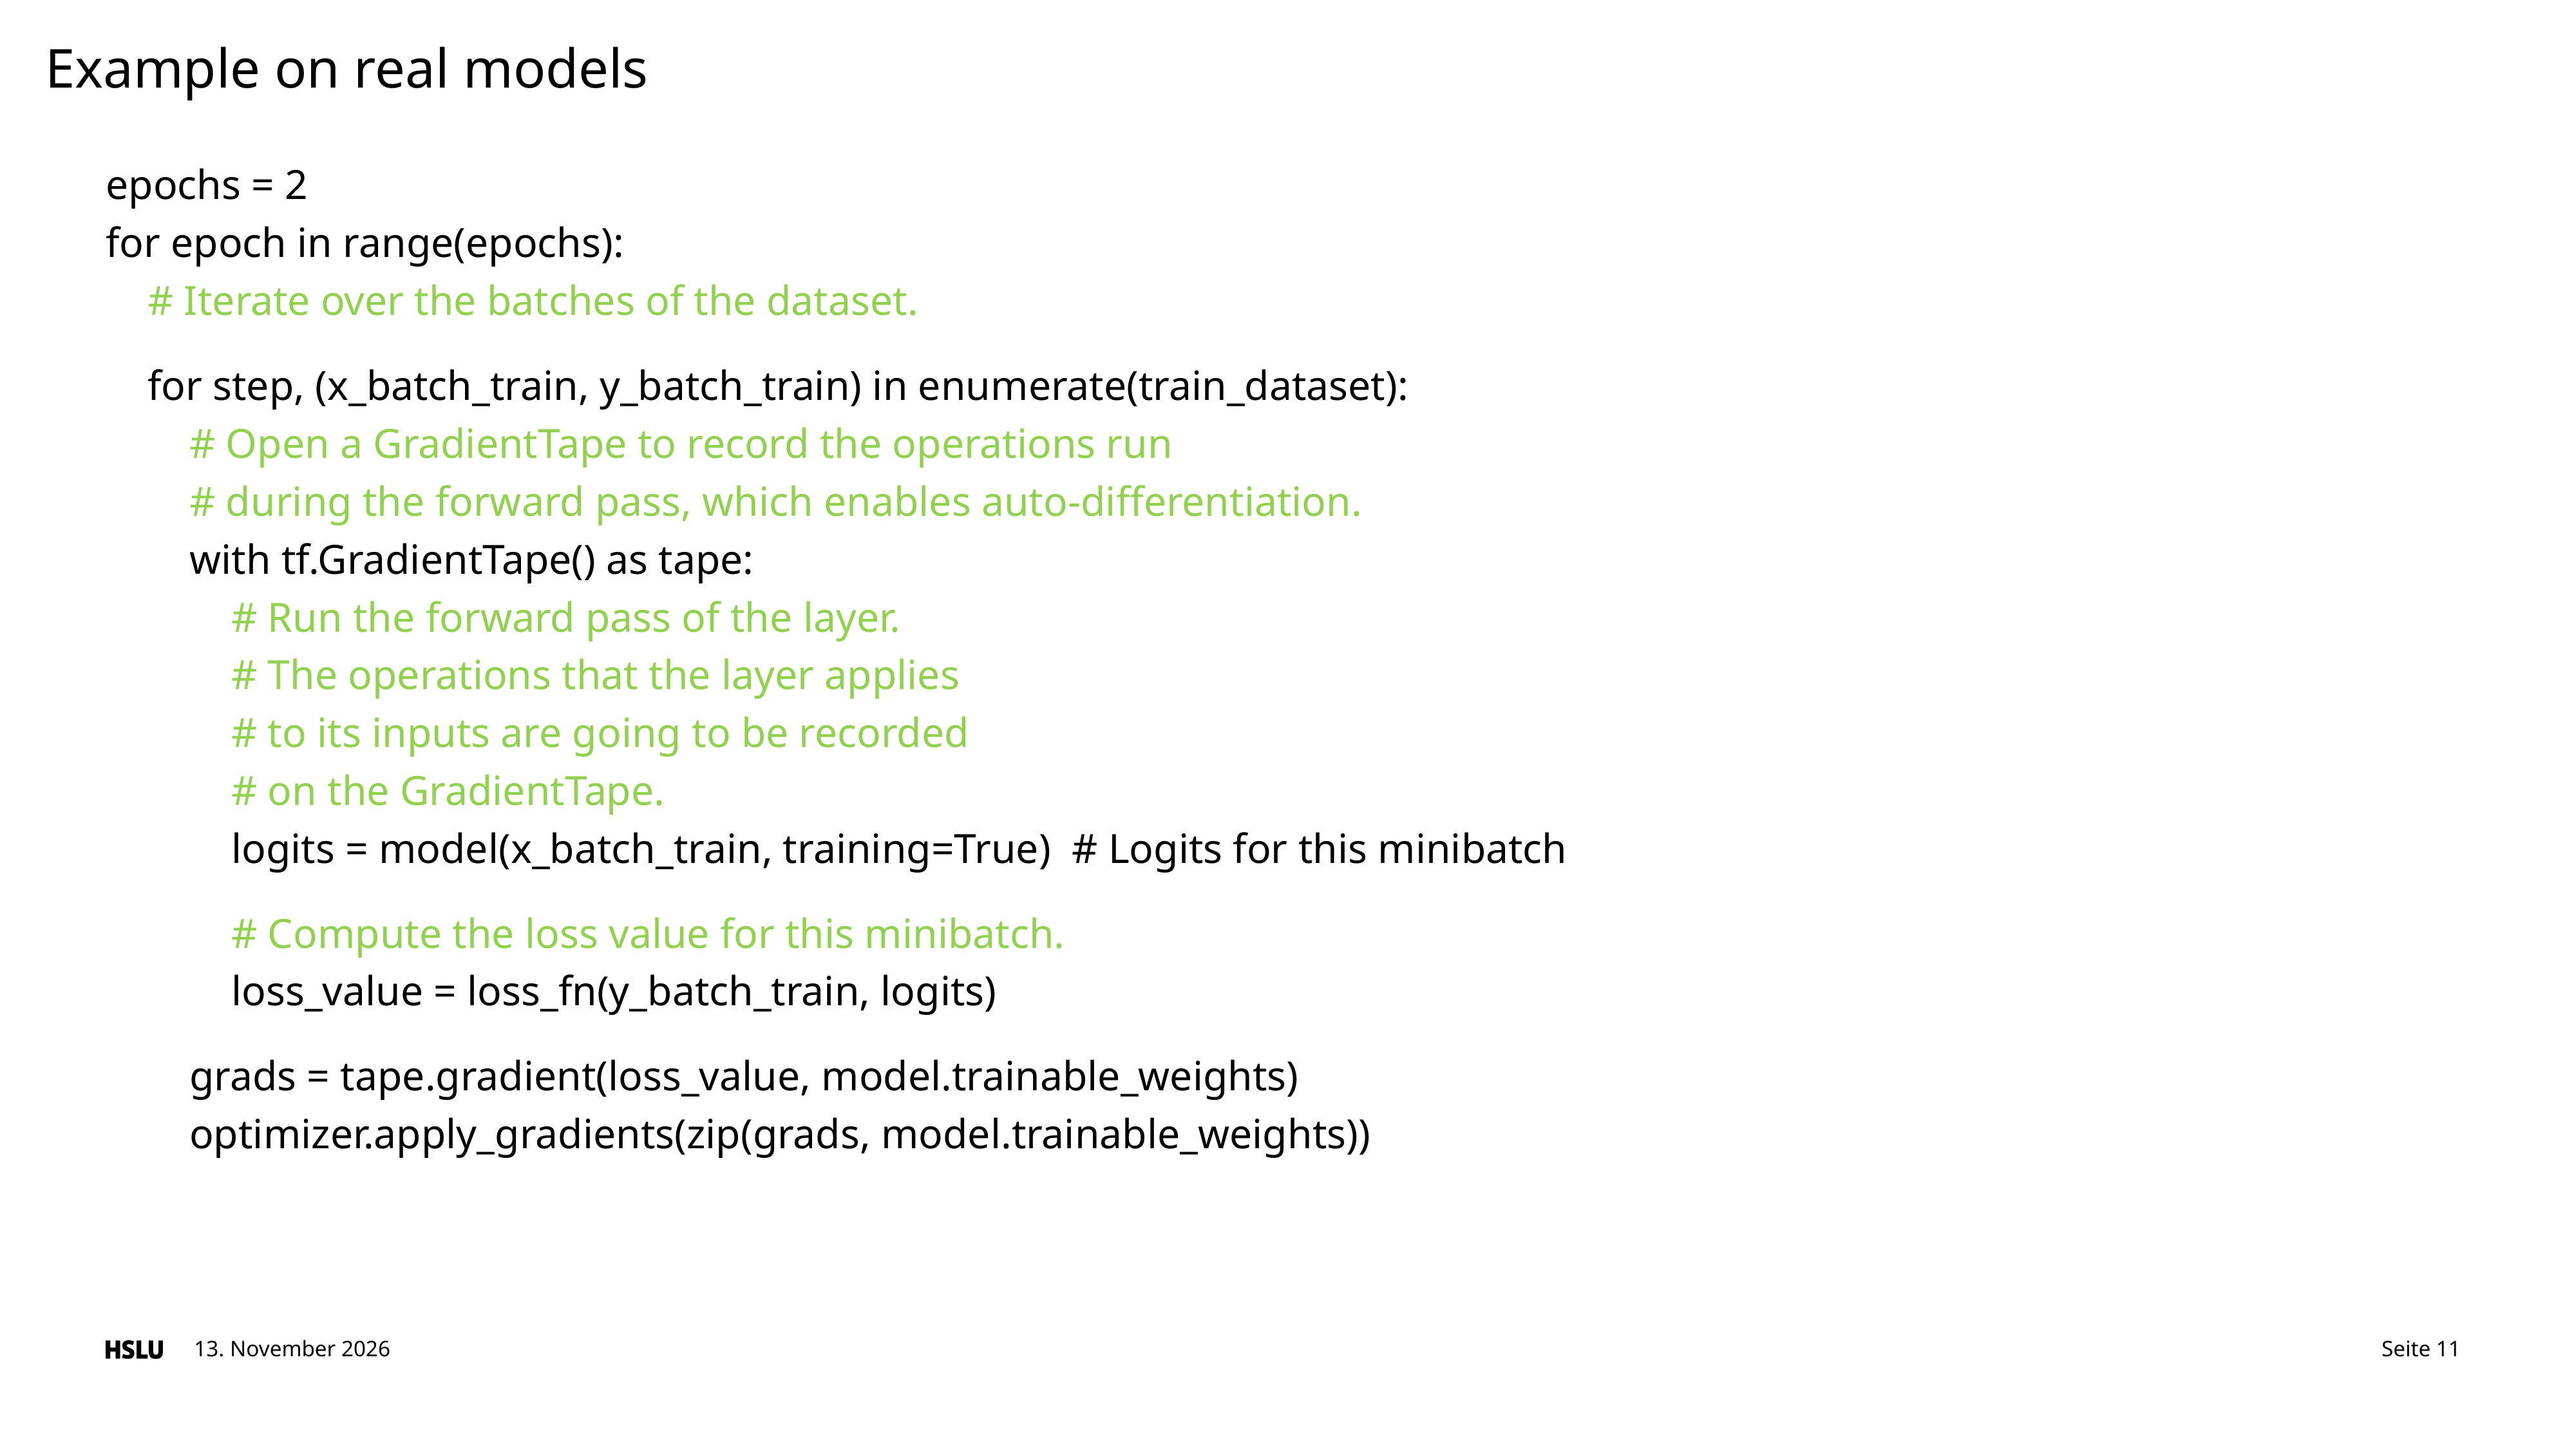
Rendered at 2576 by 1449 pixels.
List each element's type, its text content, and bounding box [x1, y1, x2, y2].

slide_number 24. Mai 2024 [194, 1340, 517, 1360]
picture [106, 1340, 163, 1359]
list epochs = 2 for epoch in range(epochs): # Iterate over the batches of the dataset. for step, (x_batch_train, y_batch_train) in enumerate(train_dataset): # Open a GradientTape to record the operations run # during the forward pass, which enables auto-differentiation. with tf.GradientTape() as tape: # Run the forward pass of the layer. # The operations that the layer applies # to its inputs are going to be recorded # on the GradientTape. logits = model(x_batch_train, training=True) # Logits for this minibatch # Compute the loss value for this minibatch. loss_value = loss_fn(y_batch_train, logits) grads = tape.gradient(loss_value, model.trainable_weights) optimizer.apply_gradients(zip(grads, model.trainable_weights)) [106, 149, 2470, 1340]
slide_number Seite 11 [2148, 1340, 2470, 1360]
title Example on real models [45, 35, 2410, 99]
